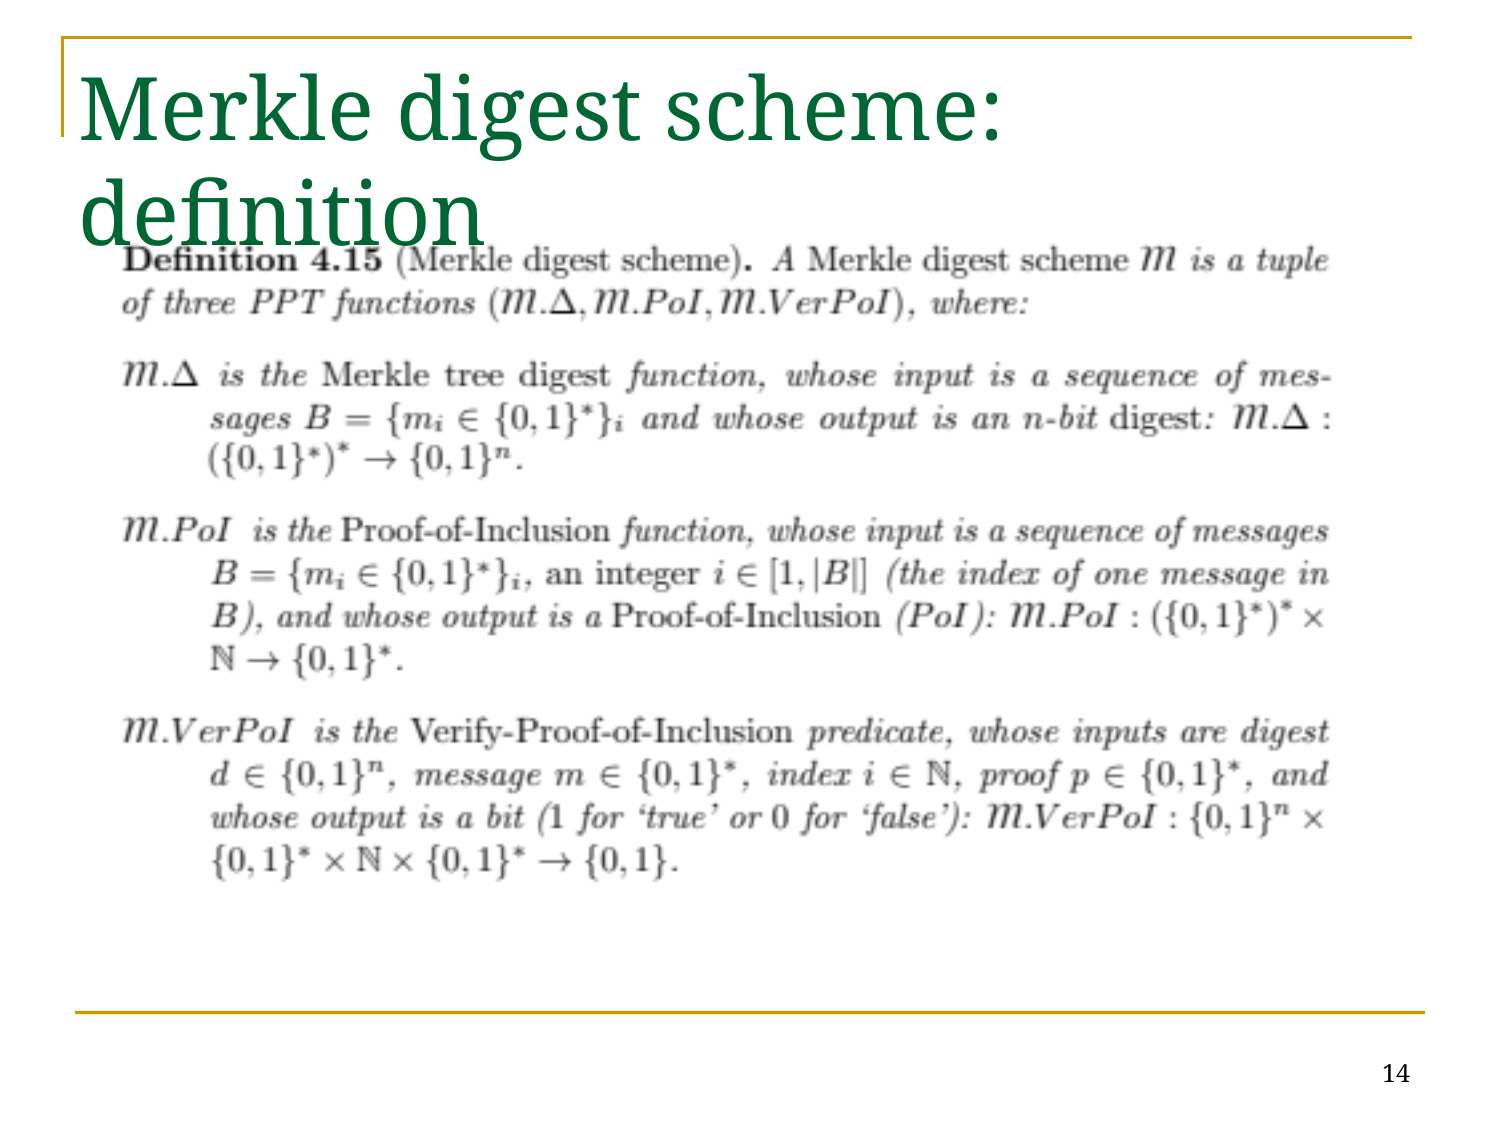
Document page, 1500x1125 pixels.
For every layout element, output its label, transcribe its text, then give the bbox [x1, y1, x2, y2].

title Merkle digest scheme: definition [63, 45, 1425, 174]
picture [100, 226, 1348, 899]
slide_number 14 [1074, 1024, 1425, 1100]
